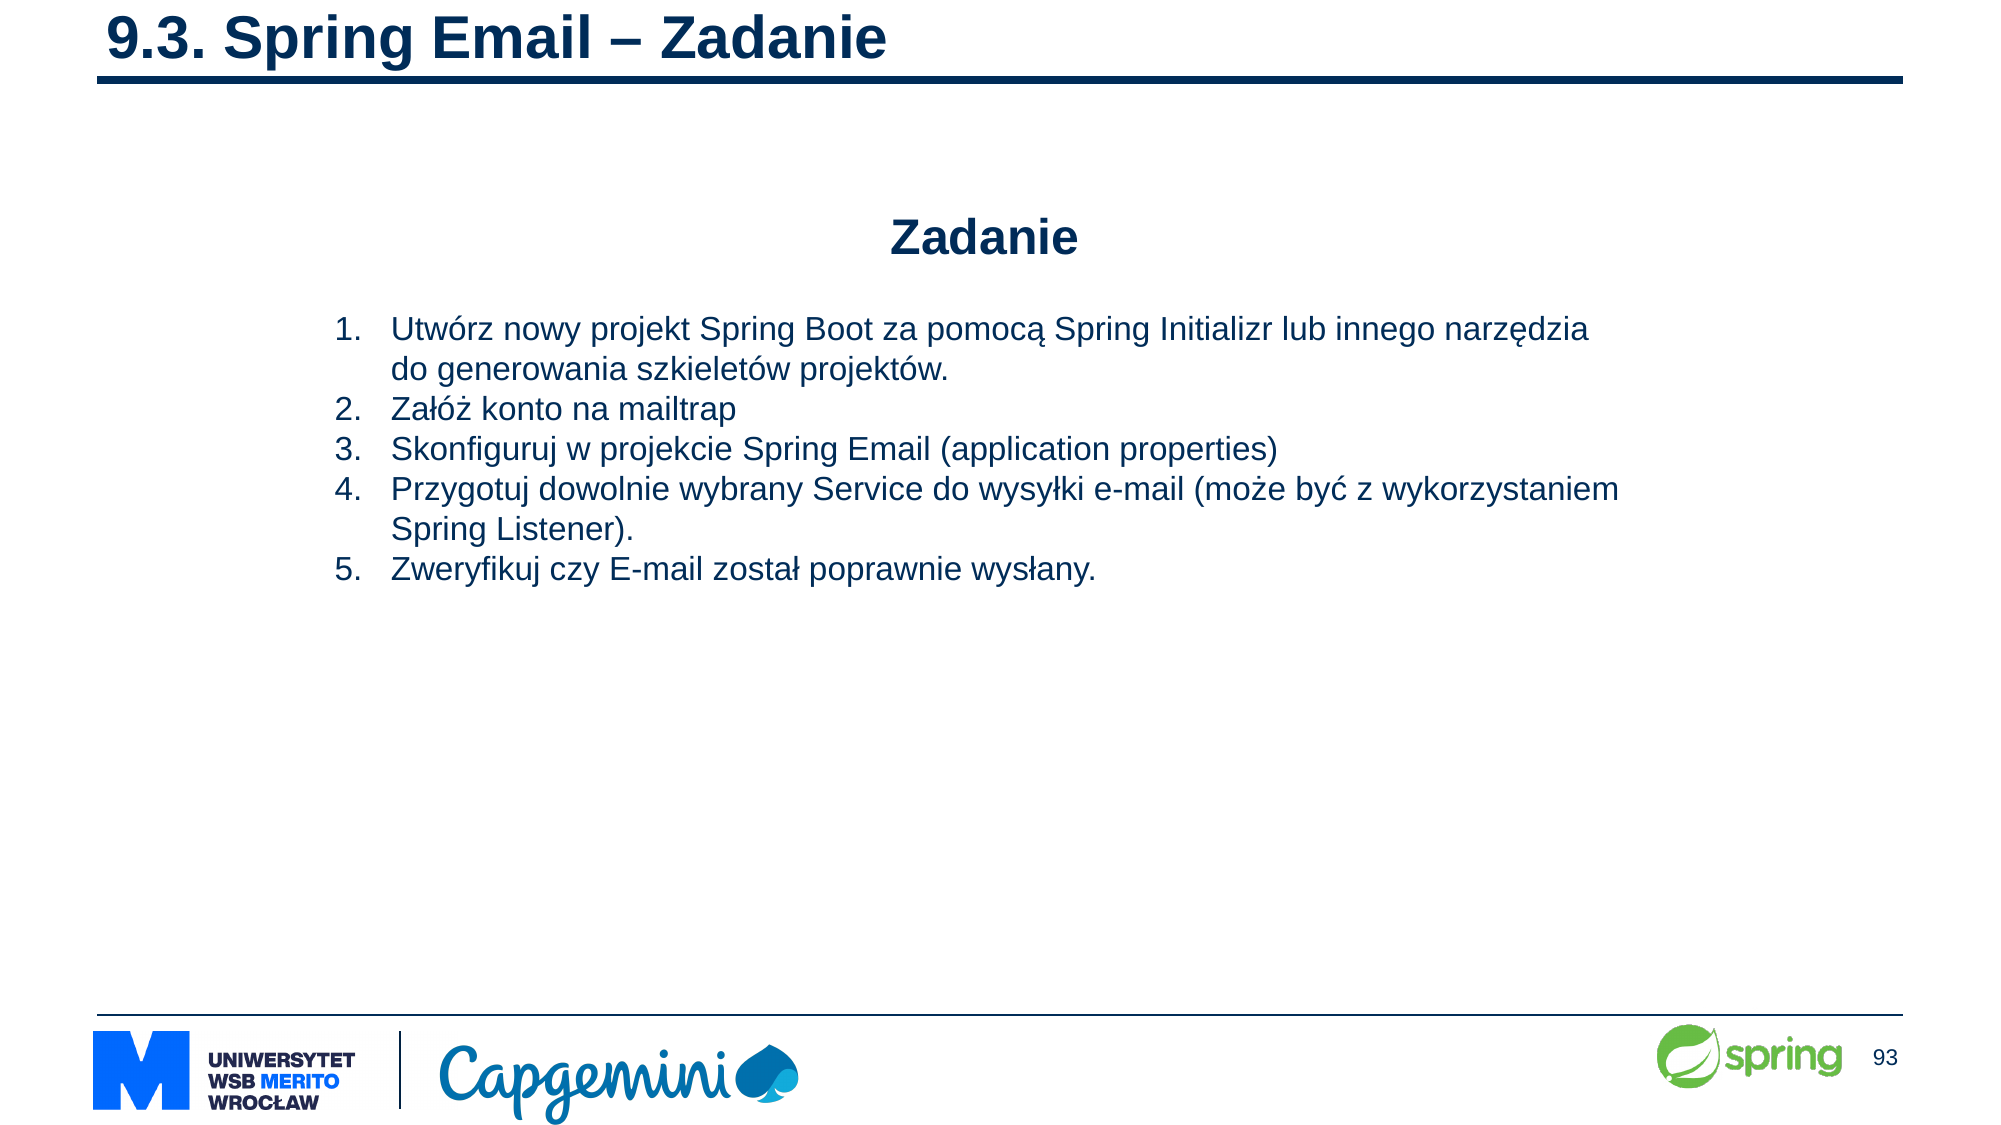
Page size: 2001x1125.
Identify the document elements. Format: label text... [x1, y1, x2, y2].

picture [1650, 1006, 1847, 1107]
picture [93, 1030, 399, 1110]
text_box Zadanie [297, 196, 1673, 272]
slide_number 93 [1852, 1042, 1899, 1071]
title 9.3. Spring Email – Zadanie [105, 6, 1822, 80]
text_box Utwórz nowy projekt Spring Boot za pomocą Spring Initializr lub innego narzędzia do generowania szkieletów projektów. Załóż konto na mailtrap Skonfiguruj w projekcie Spring Email (application properties) Przygotuj dowolnie wybrany Service do wysyłki e-mail (może być z wykorzystaniem Spring Listener). Zweryfikuj czy E-mail został poprawnie wysłany. [319, 300, 1651, 595]
picture [401, 962, 813, 1125]
